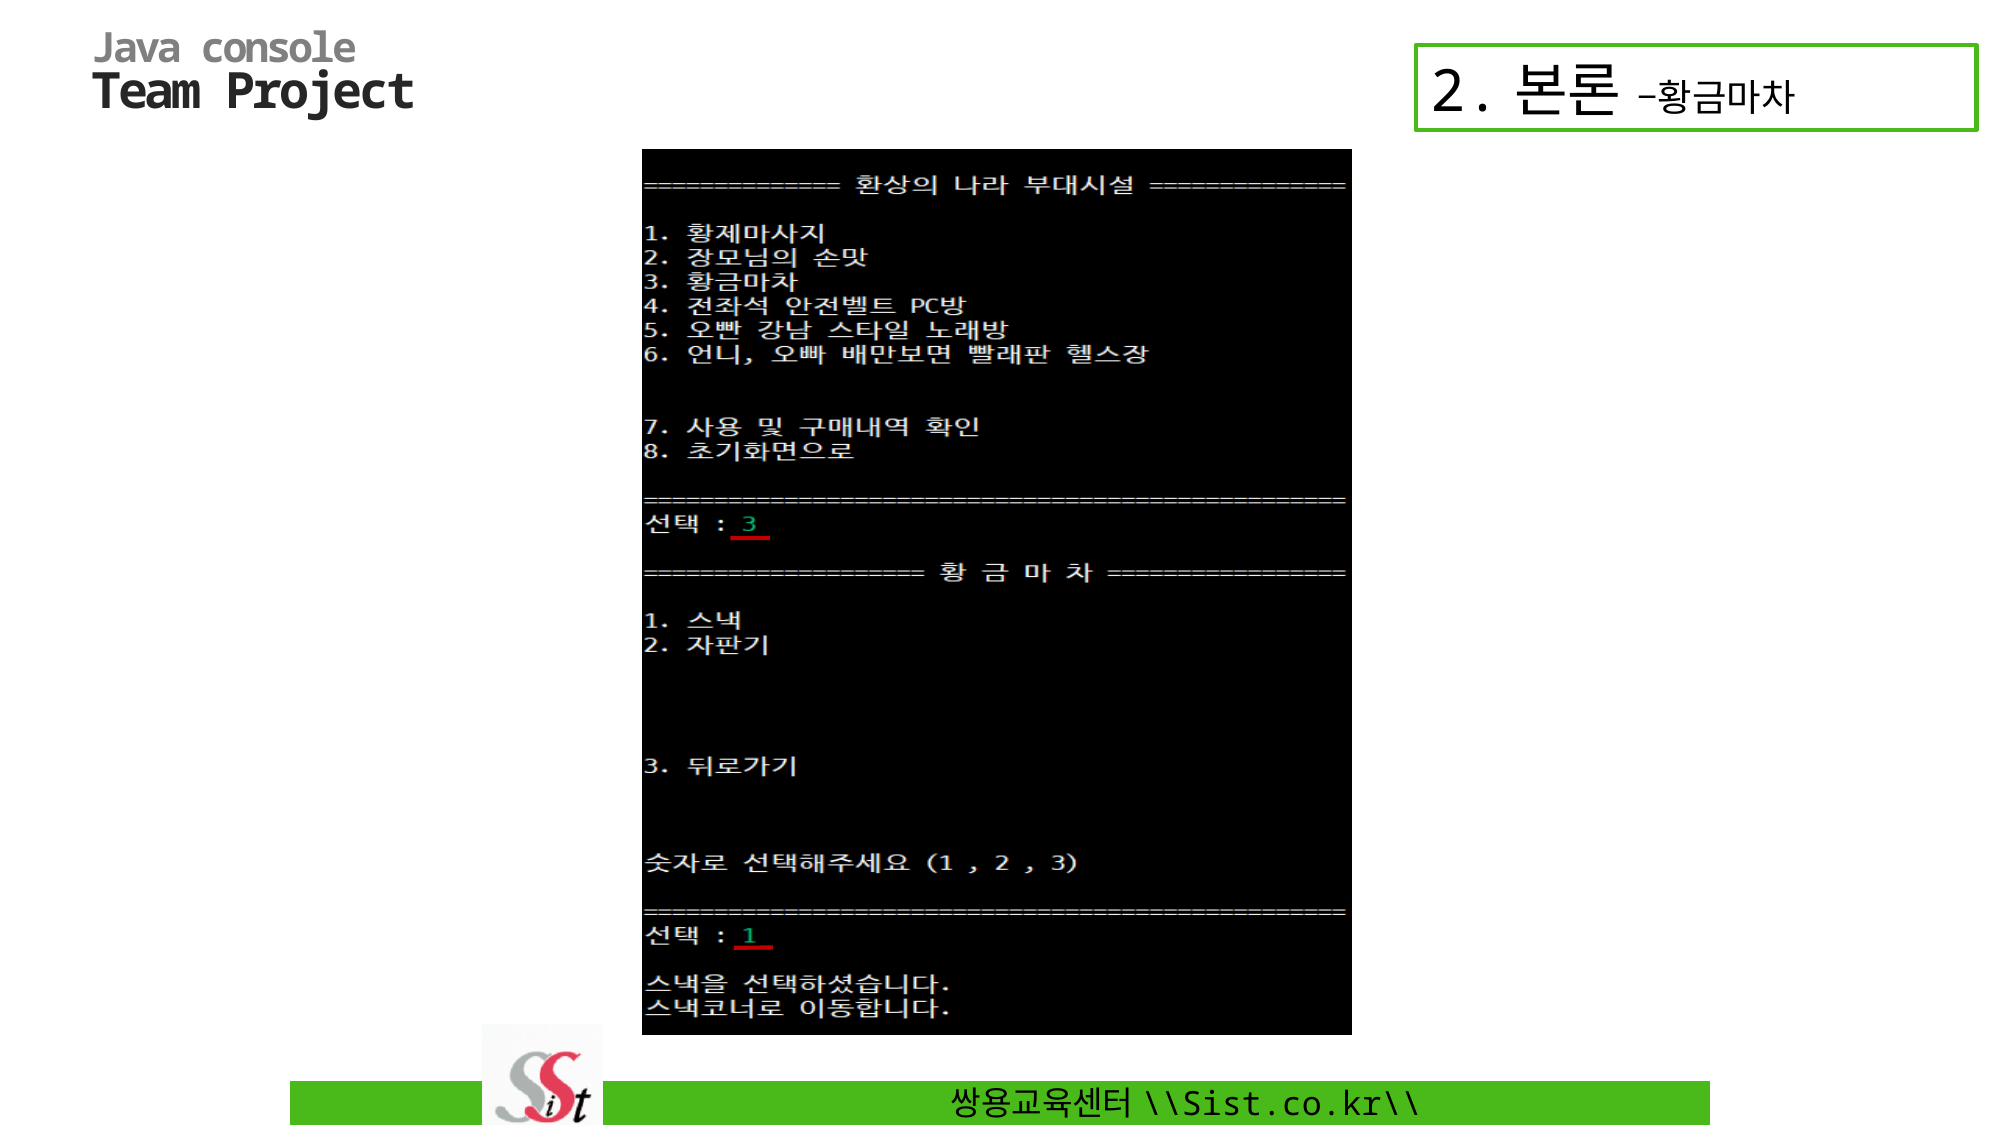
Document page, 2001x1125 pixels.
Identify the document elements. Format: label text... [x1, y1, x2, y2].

picture [482, 1024, 603, 1125]
picture [642, 149, 1352, 1035]
text_box 2.본론 –황금마차 [1415, 45, 1977, 130]
